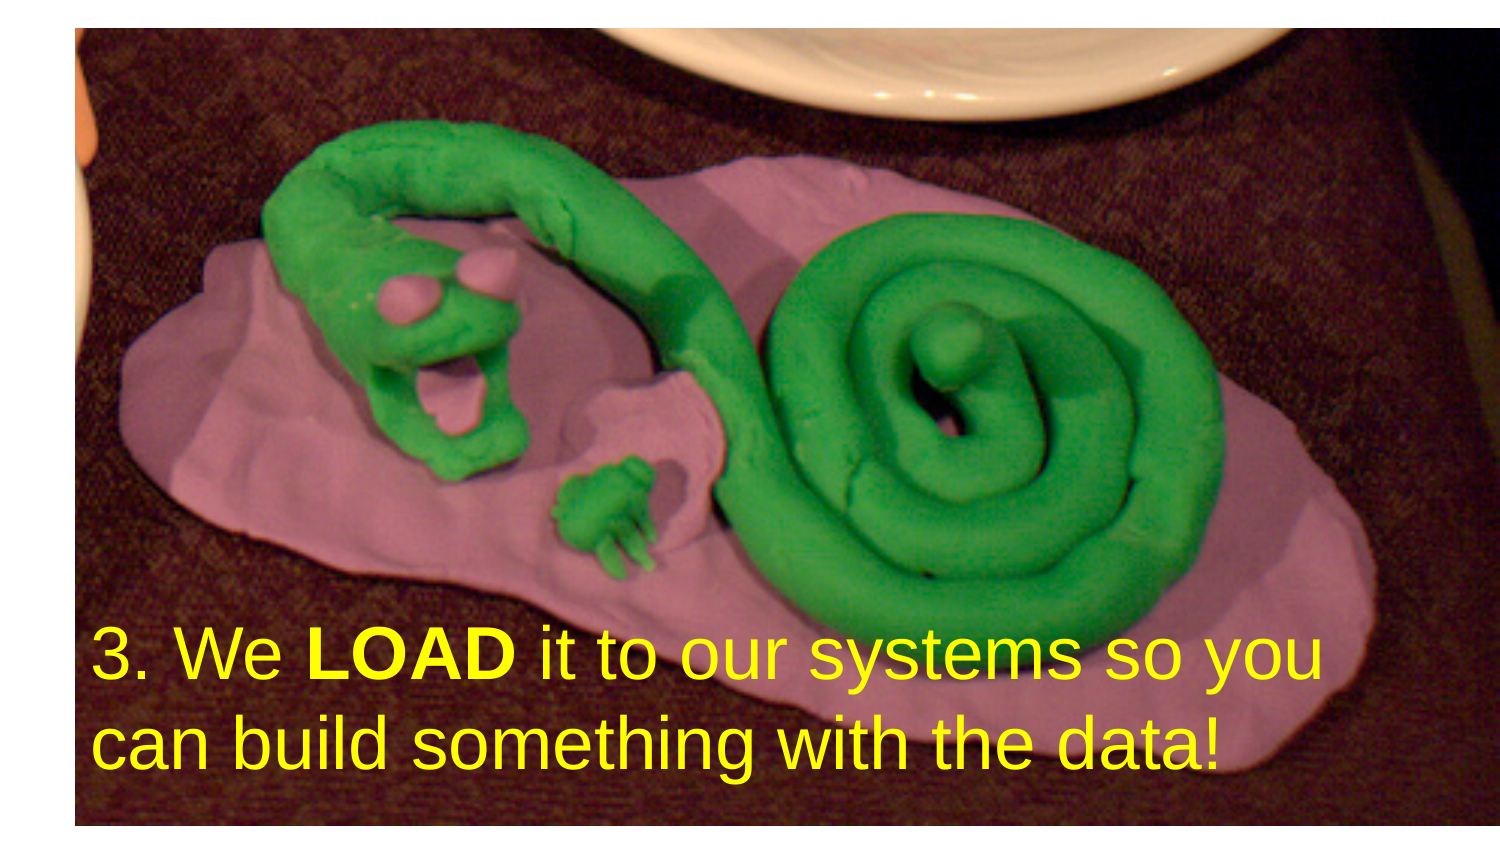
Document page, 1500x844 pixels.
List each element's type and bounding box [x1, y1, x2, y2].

picture [74, 28, 1500, 826]
